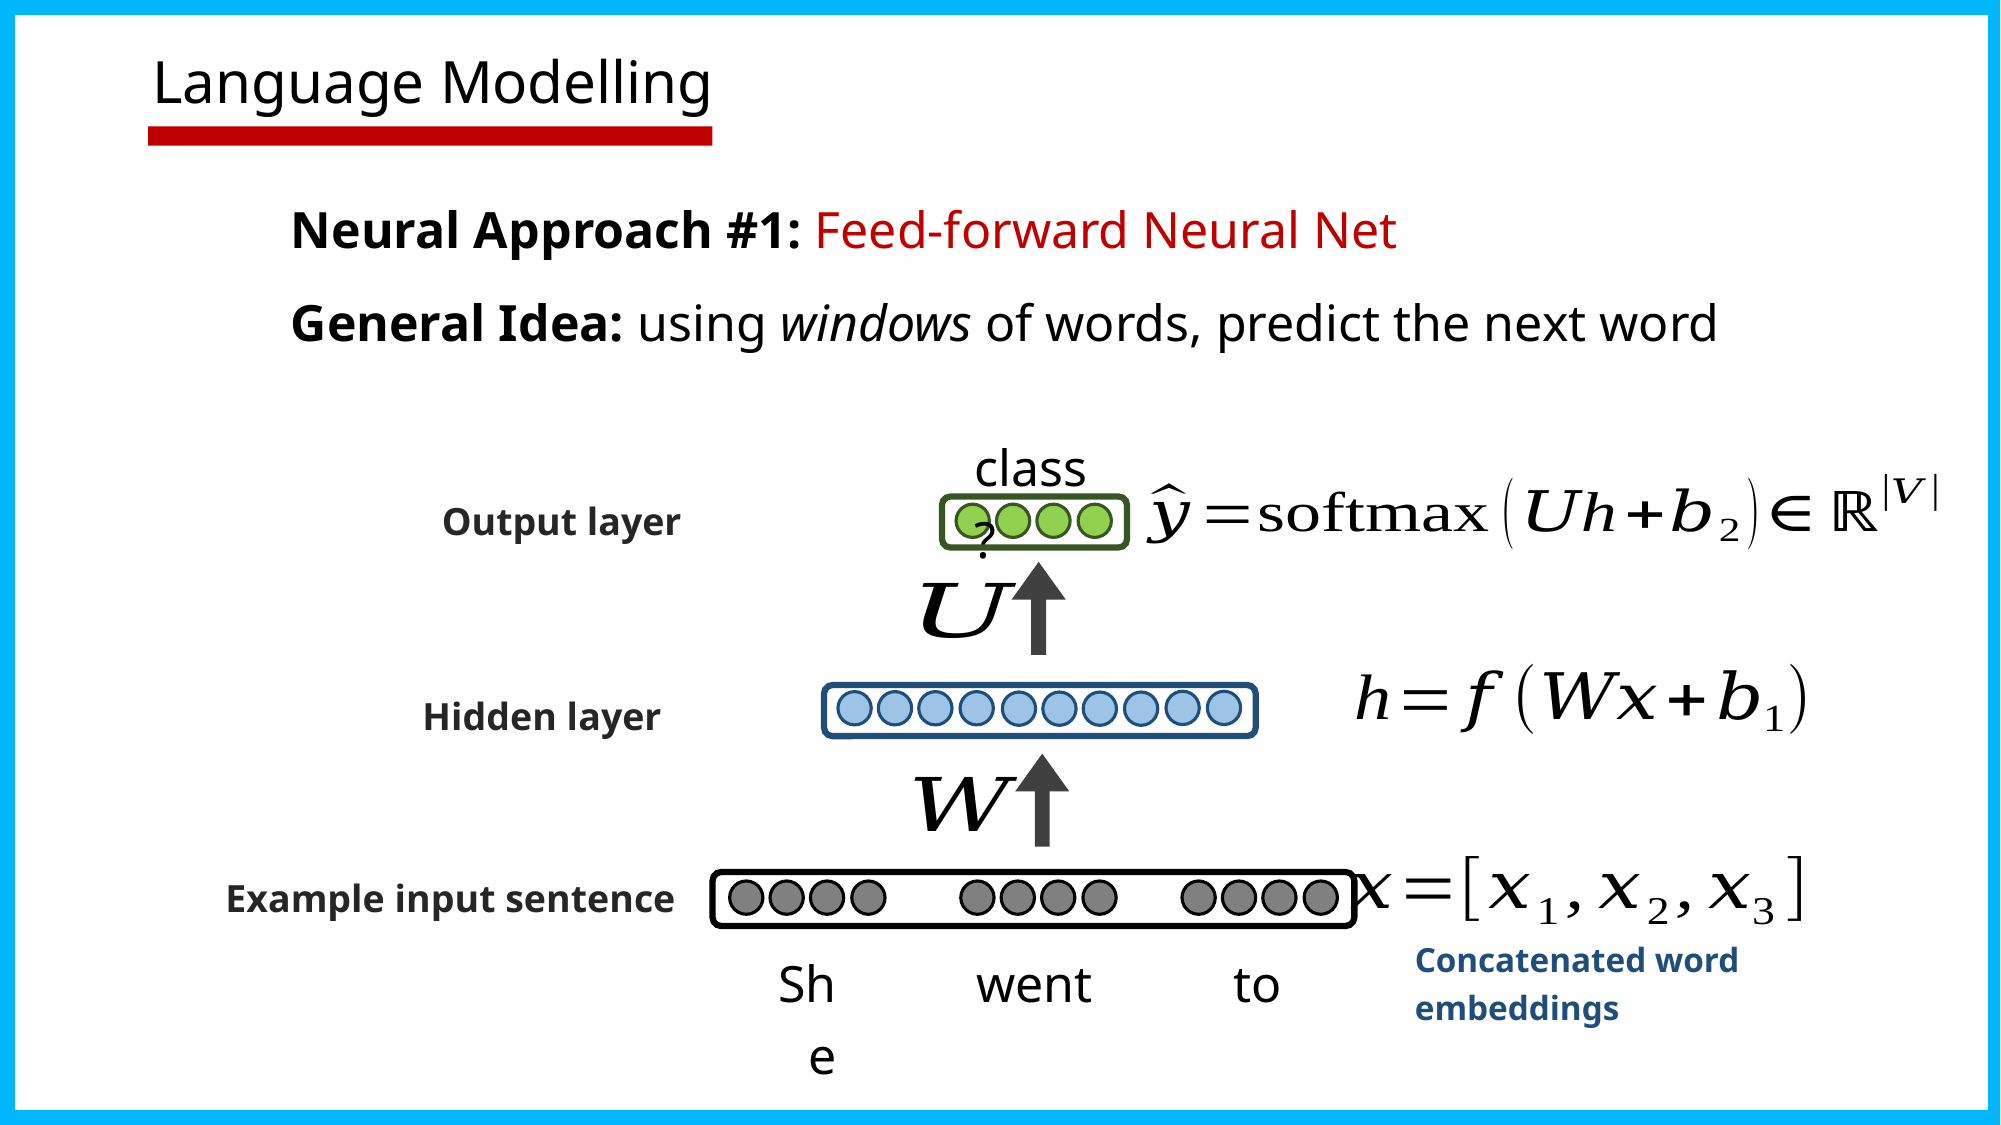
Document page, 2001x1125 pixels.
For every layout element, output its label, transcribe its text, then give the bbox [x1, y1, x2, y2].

text_box [1221, 879, 1257, 916]
text_box [917, 690, 954, 726]
text_box [1081, 879, 1118, 916]
text_box [1261, 879, 1298, 916]
text_box [1000, 879, 1036, 916]
text_box Output layer [210, 481, 697, 559]
text_box [1123, 690, 1159, 727]
text_box Hidden layer [190, 676, 677, 754]
text_box Concatenated word embeddings [1399, 923, 1943, 1002]
text_box [850, 879, 887, 916]
text_box went [942, 933, 1108, 1016]
title Language Modelling [137, 45, 1605, 236]
text_box [1001, 690, 1037, 727]
text_box [1082, 690, 1118, 727]
text_box [1009, 560, 1068, 656]
text_box Example input sentence [204, 858, 692, 937]
text_box [1180, 879, 1217, 916]
text_box [1164, 690, 1201, 726]
text_box [877, 690, 913, 726]
text_box Neural Approach #1: Feed-forward Neural Net General Idea: using windows of words, predict the next word [275, 179, 1973, 391]
text_box [959, 690, 995, 726]
text_box She [736, 933, 852, 1016]
text_box [1013, 751, 1072, 848]
text_box [147, 125, 713, 147]
text_box [959, 879, 996, 916]
text_box [823, 684, 1257, 738]
text_box [1041, 690, 1078, 727]
text_box [809, 879, 845, 916]
text_box [1303, 879, 1339, 916]
text_box [768, 879, 805, 916]
text_box [1206, 690, 1242, 726]
text_box [728, 879, 764, 916]
text_box [711, 870, 1356, 928]
text_box [1040, 879, 1076, 916]
text_box to [1181, 933, 1297, 1016]
text_box class? [959, 416, 1122, 496]
text_box [940, 495, 1129, 549]
text_box [836, 690, 873, 726]
